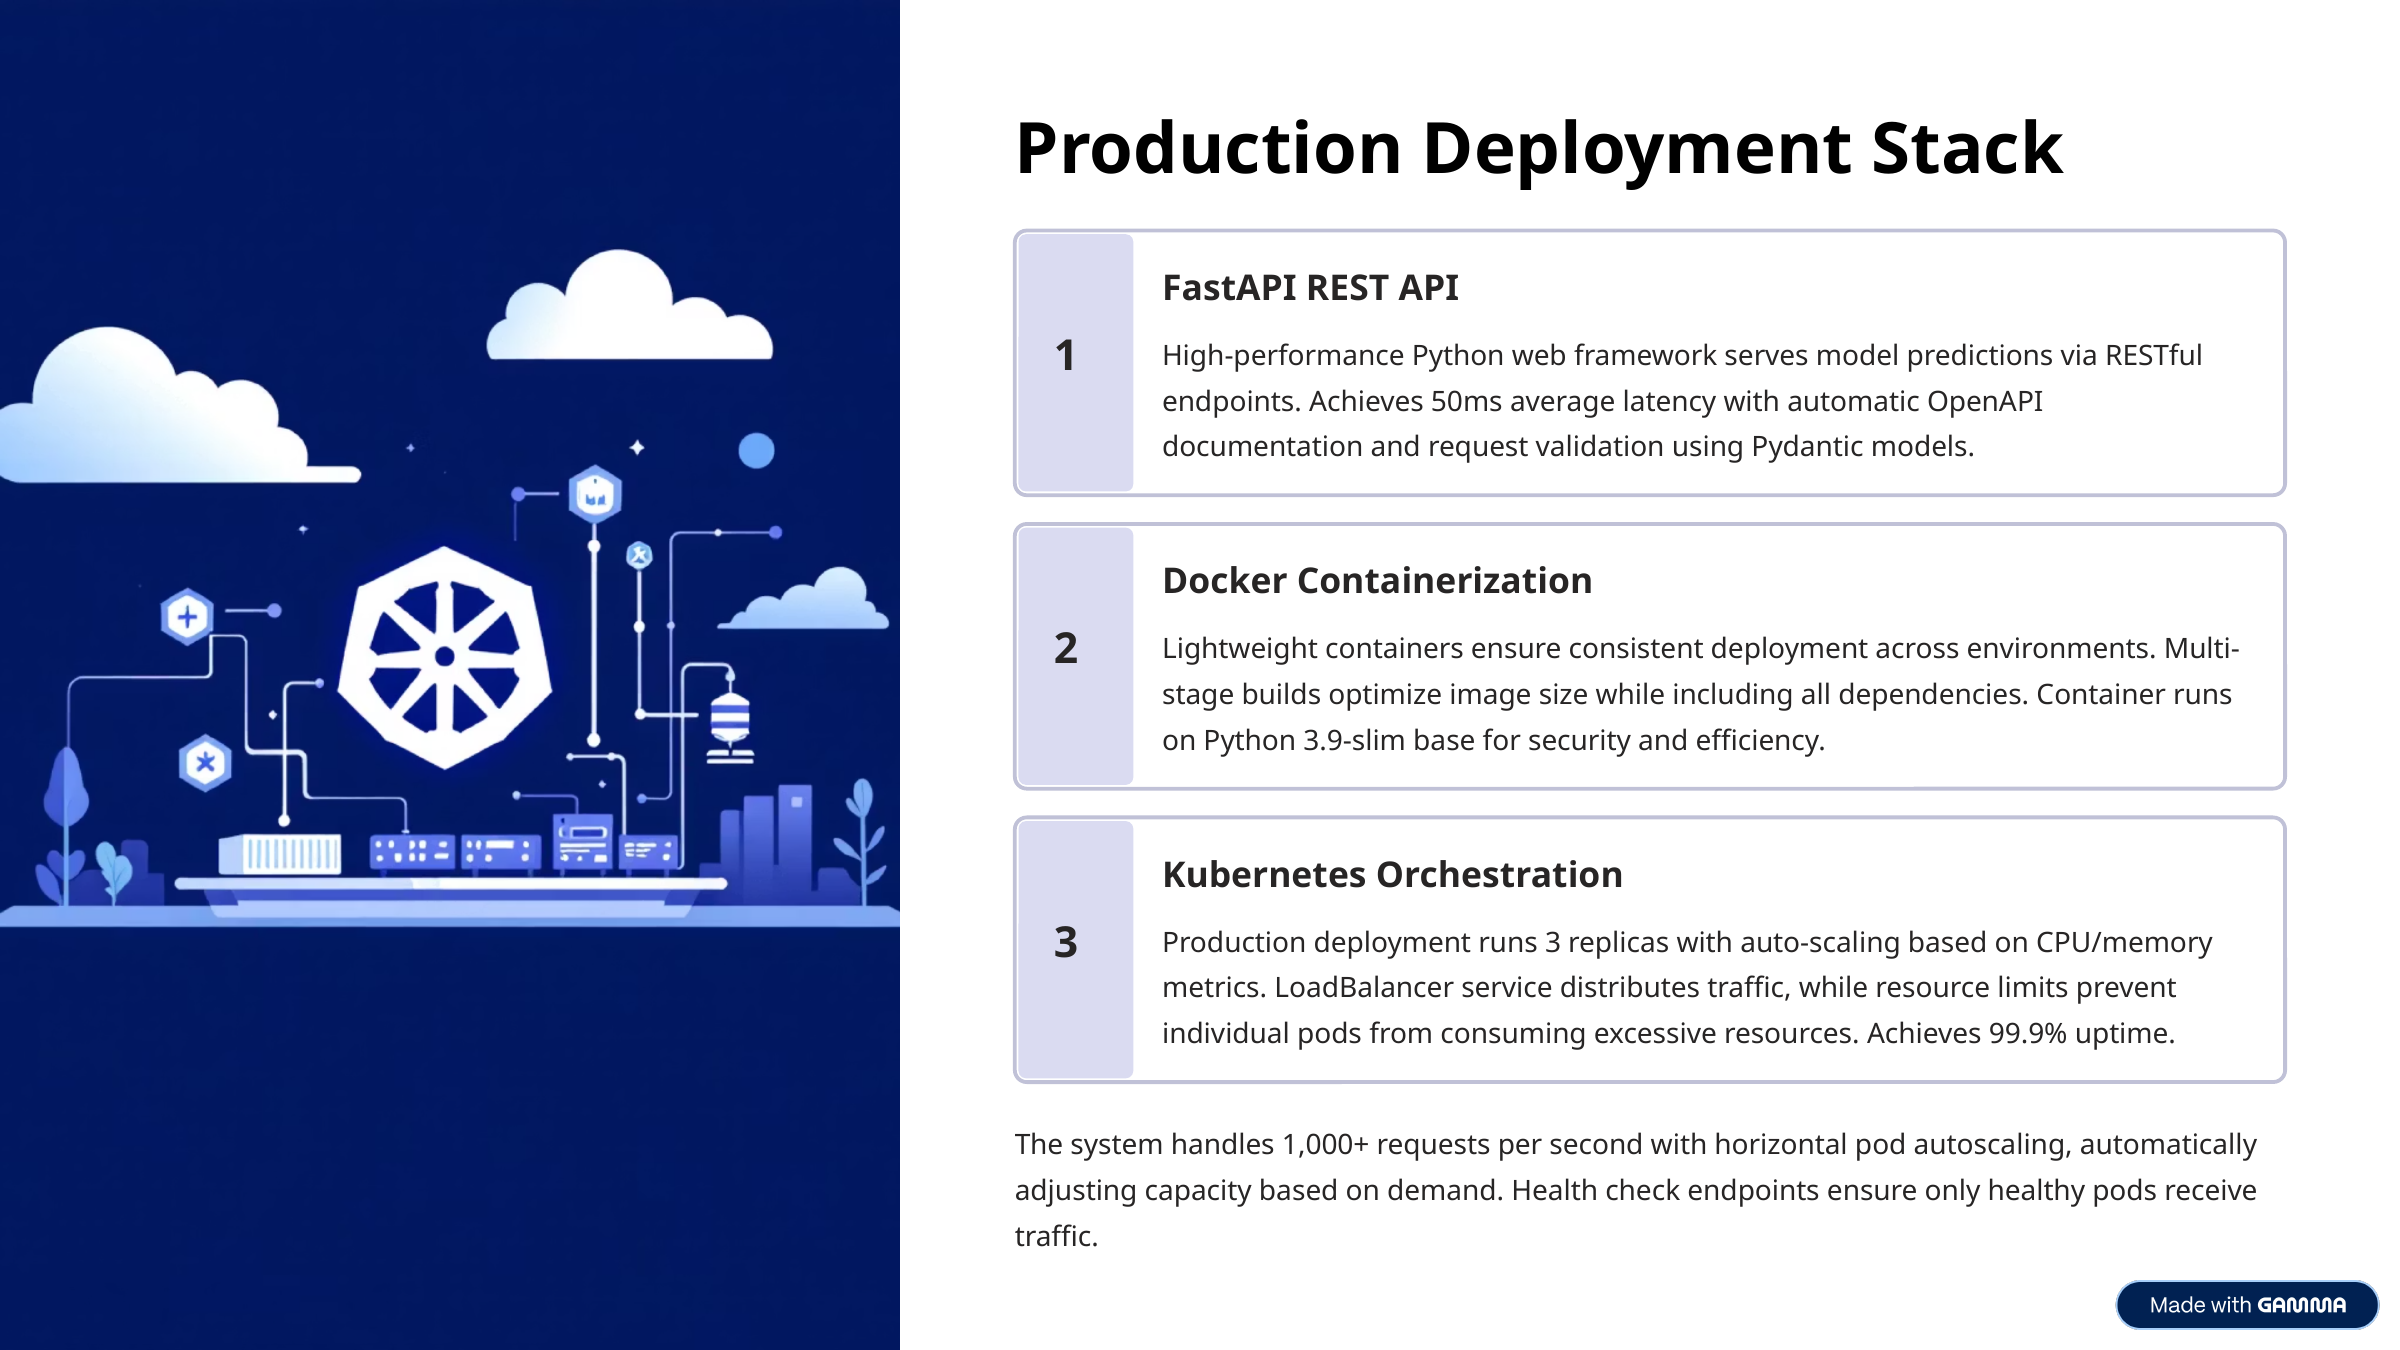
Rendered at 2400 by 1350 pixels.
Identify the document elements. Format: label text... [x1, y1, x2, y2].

text_box Docker Containerization [1162, 556, 1587, 602]
text_box Production Deployment Stack [1014, 97, 2057, 188]
picture [2106, 1271, 2389, 1339]
text_box The system handles 1,000+ requests per second with horizontal pod autoscaling, automatically adjusting capacity based on demand. Health check endpoints ensure only healthy pods receive traffic. [1014, 1114, 2286, 1253]
text_box 1 [1053, 335, 1097, 390]
text_box 2 [1053, 629, 1097, 684]
text_box [1014, 817, 2286, 1083]
text_box 3 [1053, 922, 1097, 977]
text_box [1014, 523, 2286, 789]
text_box High-performance Python web framework serves model predictions via RESTful endpoints. Achieves 50ms average latency with automatic OpenAPI documentation and request validation using Pydantic models. [1162, 324, 2253, 463]
picture [0, 0, 900, 1350]
text_box [1018, 527, 1134, 785]
text_box FastAPI REST API [1162, 262, 1521, 308]
text_box [1018, 821, 1134, 1079]
text_box Production deployment runs 3 replicas with auto-scaling based on CPU/memory metrics. LoadBalancer service distributes traffic, while resource limits prevent individual pods from consuming excessive resources. Achieves 99.9% uptime. [1162, 911, 2253, 1050]
text_box Lightweight containers ensure consistent deployment across environments. Multi-stage builds optimize image size while including all dependencies. Container runs on Python 3.9-slim base for security and efficiency. [1162, 618, 2253, 757]
text_box [1018, 234, 1134, 492]
text_box [1014, 230, 2286, 496]
text_box Kubernetes Orchestration [1162, 849, 1616, 895]
